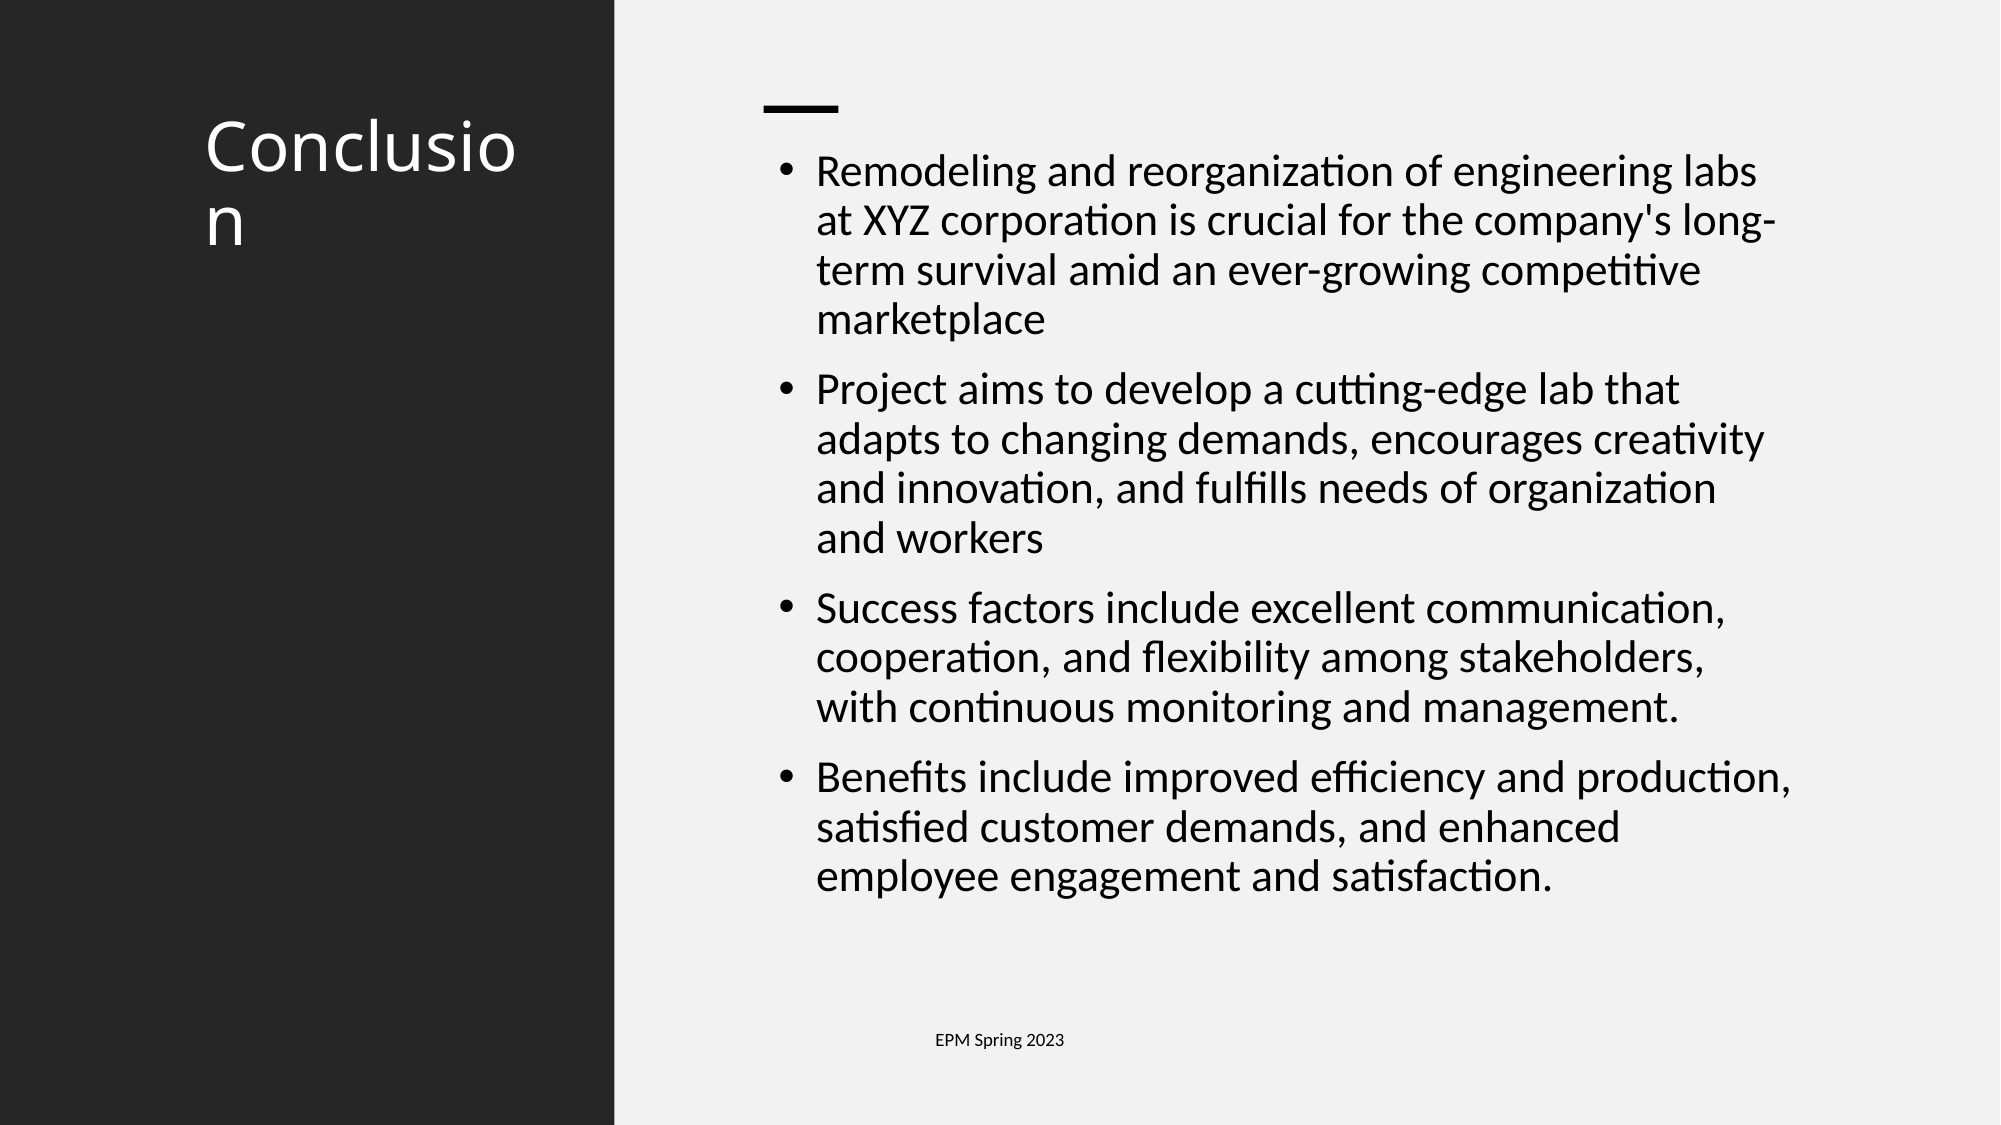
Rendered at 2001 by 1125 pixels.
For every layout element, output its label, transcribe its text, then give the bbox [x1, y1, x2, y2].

text_box [762, 104, 839, 114]
list Remodeling and reorganization of engineering labs at XYZ corporation is crucial for the company's long-term survival amid an ever-growing competitive marketplace Project aims to develop a cutting-edge lab that adapts to changing demands, encourages creativity and innovation, and fulfills needs of organization and workers Success factors include excellent communication, cooperation, and flexibility among stakeholders, with continuous monitoring and management. Benefits include improved efficiency and production, satisfied customer demands, and enhanced employee engagement and satisfaction. [763, 139, 1812, 1014]
title Conclusion [189, 104, 550, 1020]
footer EPM Spring 2023 [863, 1014, 1137, 1065]
text_box [0, 0, 615, 1125]
text_box [615, 0, 2000, 1125]
